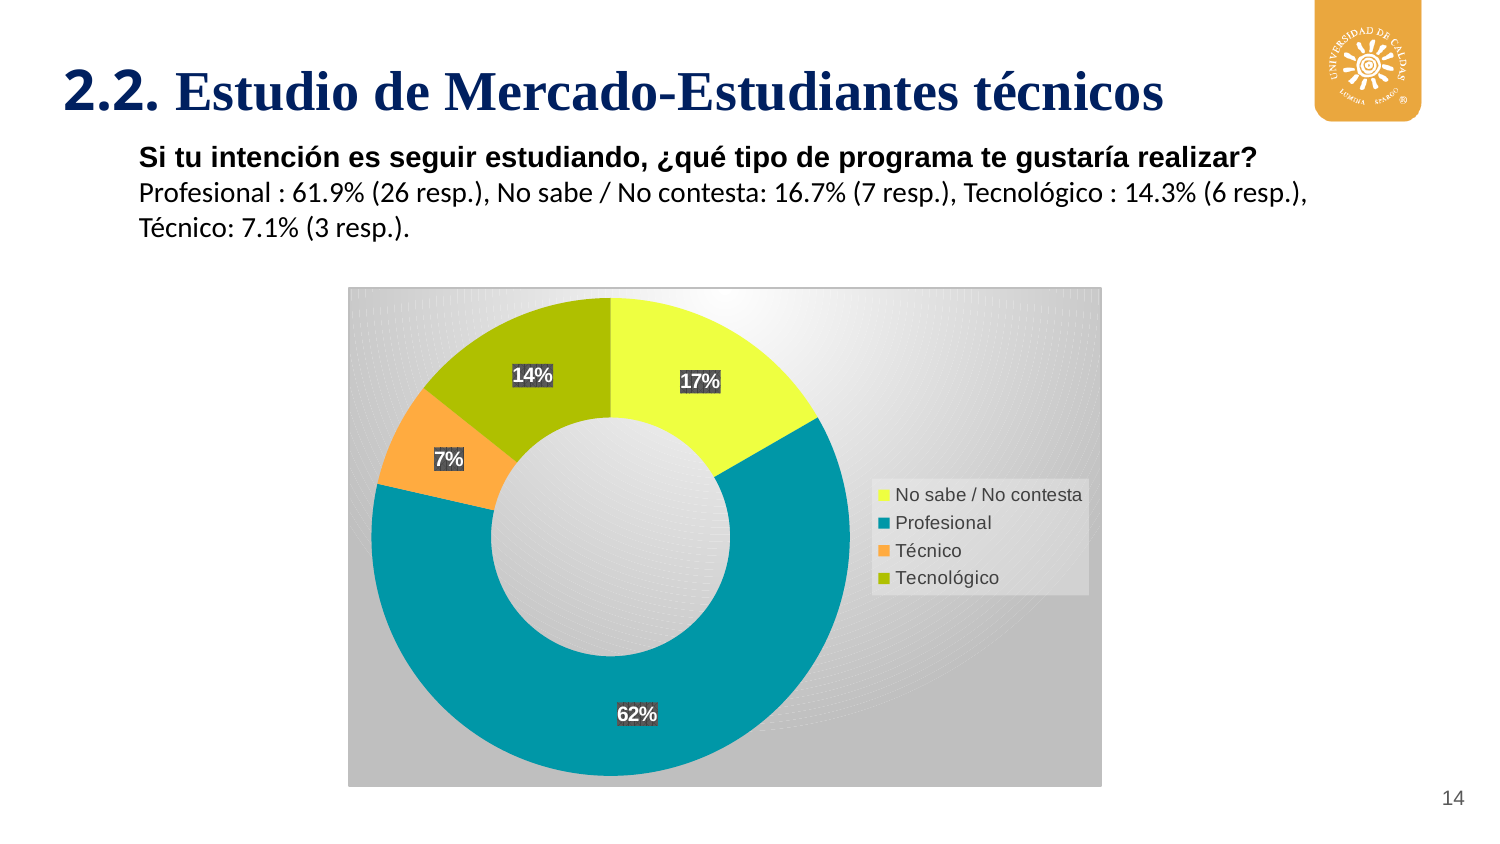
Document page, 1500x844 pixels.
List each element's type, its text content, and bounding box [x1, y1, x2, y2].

text_box 2.2. Estudio de Mercado-Estudiantes técnicos [48, 46, 1363, 129]
slide_number 14 [1389, 764, 1480, 830]
text_box Si tu intención es seguir estudiando, ¿qué tipo de programa te gustaría realizar? Profesional : 61.9% (26 resp.), No sabe / No contesta: 16.7% (7 resp.), Tecnológico : 14.3% (6 resp.), Técnico: 7.1% (3 resp.). [124, 129, 1327, 293]
picture [0, 0, 1500, 844]
chart [347, 286, 1103, 787]
